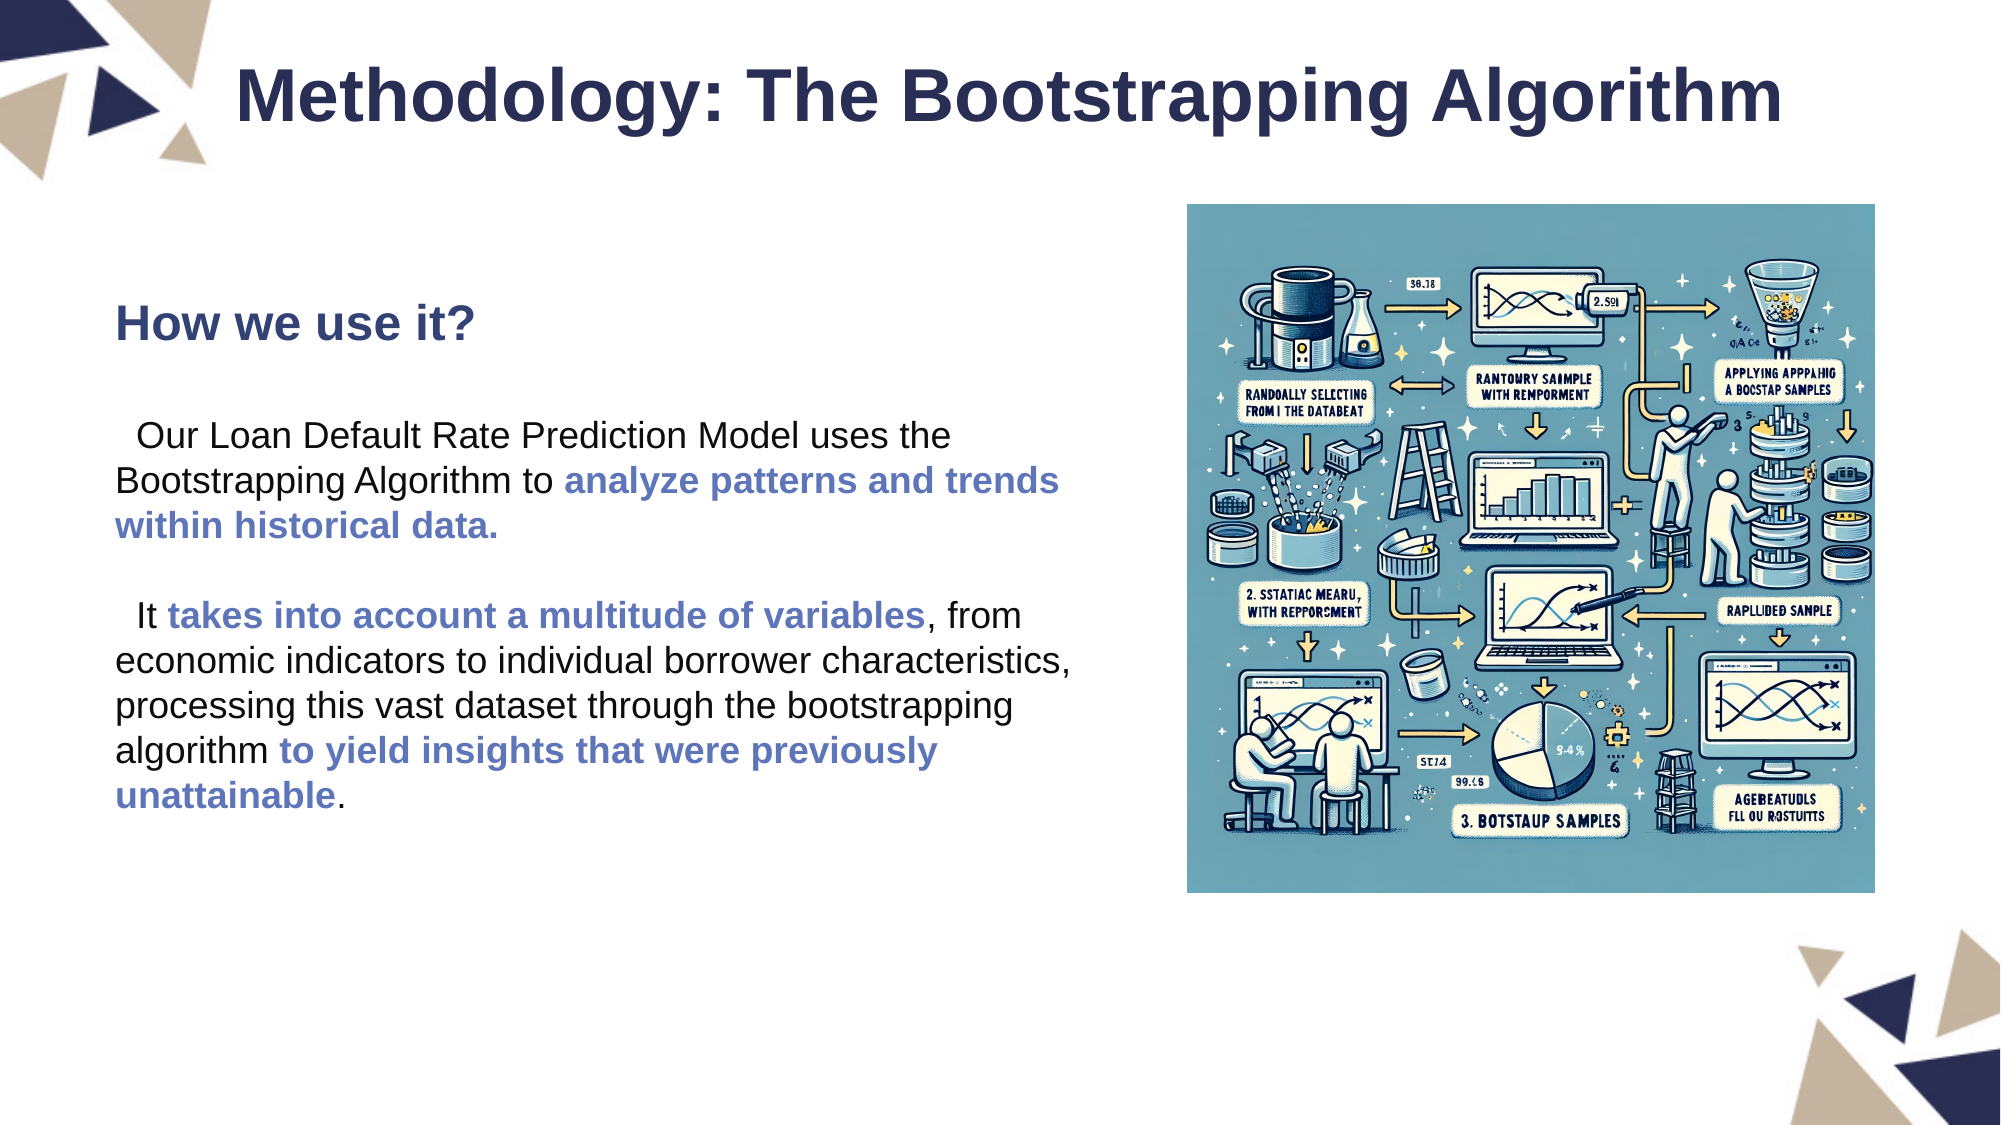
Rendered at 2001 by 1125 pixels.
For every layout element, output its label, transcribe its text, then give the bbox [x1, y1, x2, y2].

picture [0, 0, 2001, 1125]
text_box How we use it? Our Loan Default Rate Prediction Model uses the Bootstrapping Algorithm to analyze patterns and trends within historical data. It takes into account a multitude of variables, from economic indicators to individual borrower characteristics, processing this vast dataset through the bootstrapping algorithm to yield insights that were previously unattainable. [100, 283, 1139, 824]
text_box Methodology: The Bootstrapping Algorithm [100, 38, 1921, 144]
